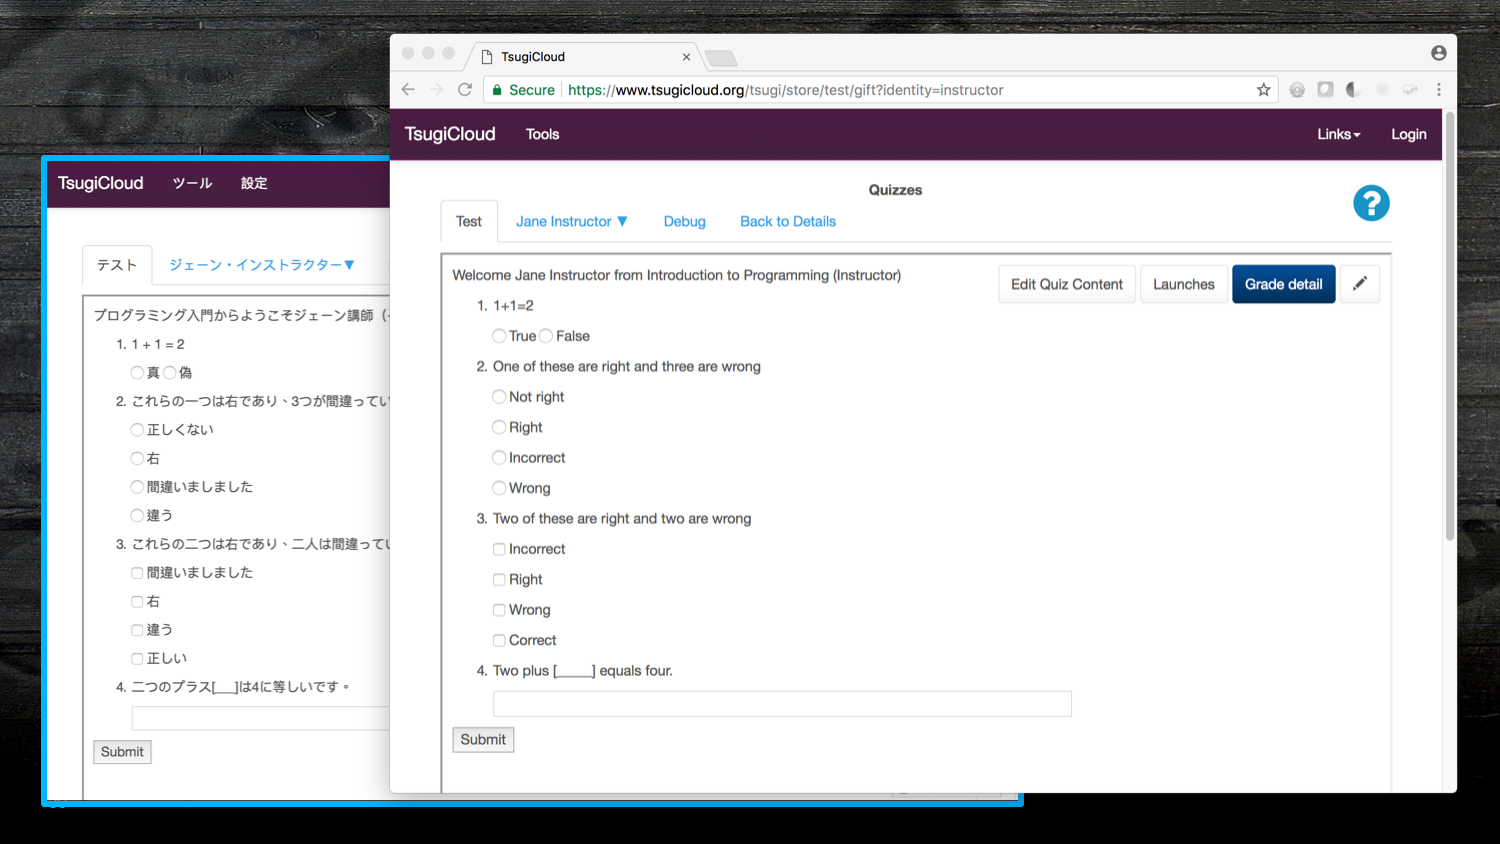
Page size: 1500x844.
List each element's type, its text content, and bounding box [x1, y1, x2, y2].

picture [0, 0, 1500, 844]
slide_number 30 [11, 775, 83, 827]
